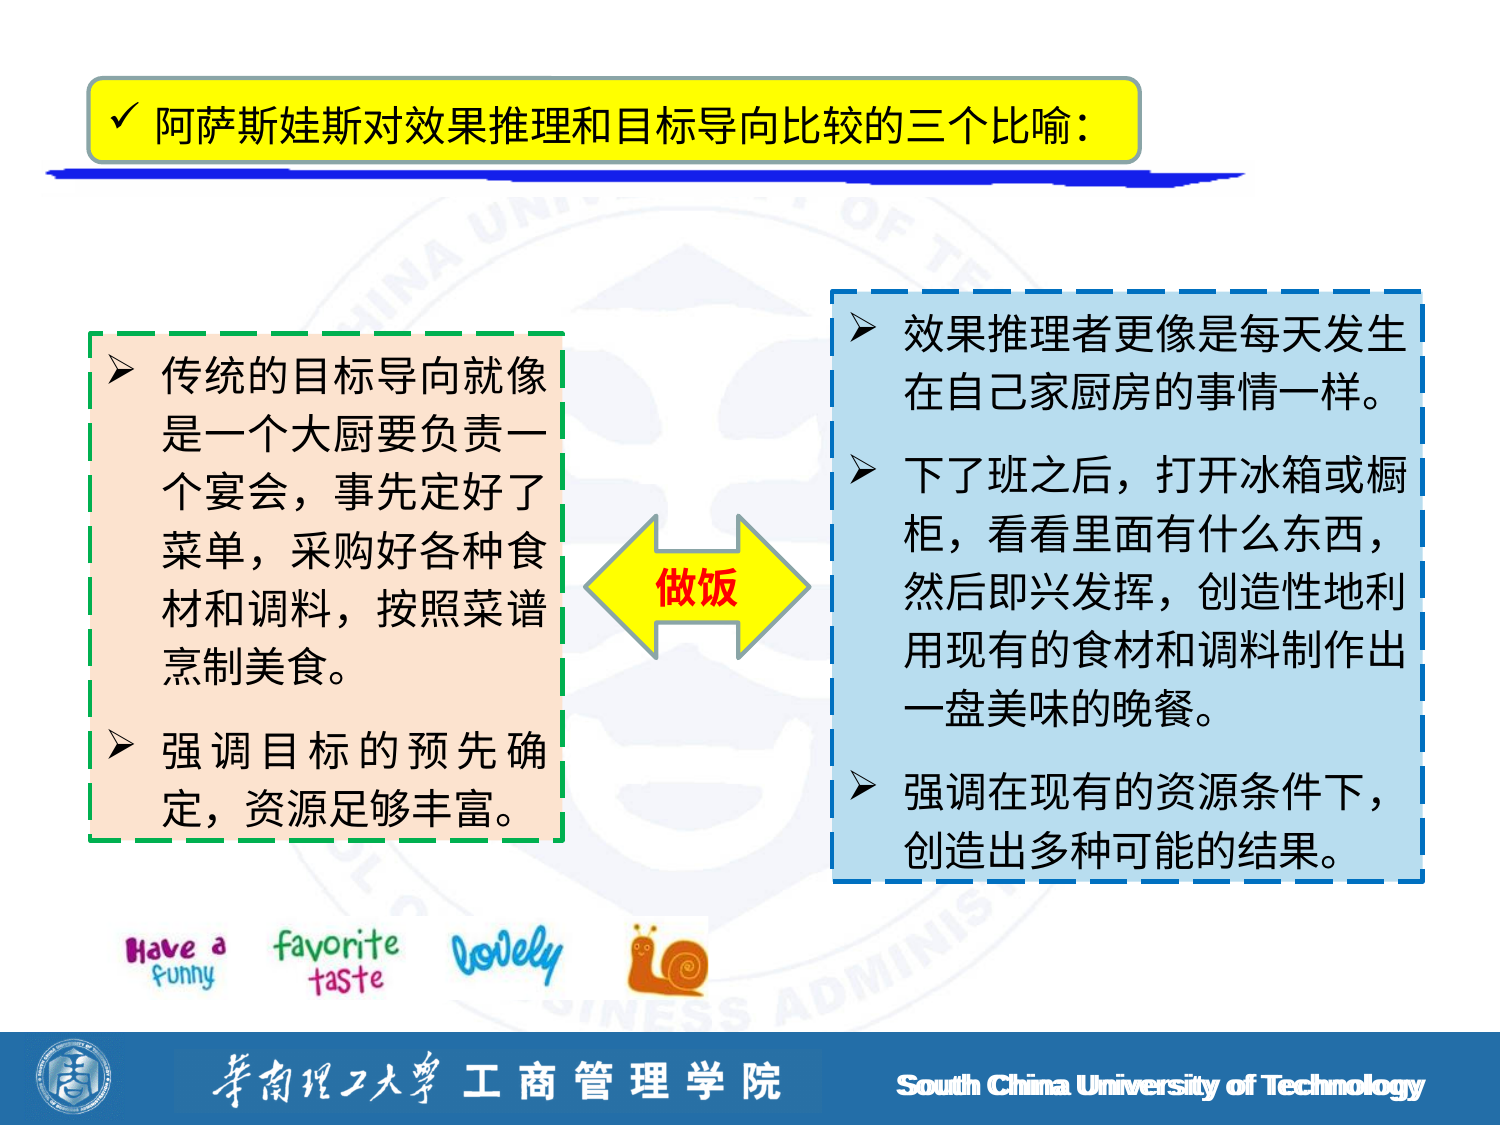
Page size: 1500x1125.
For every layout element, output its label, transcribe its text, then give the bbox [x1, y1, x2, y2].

footer South China University of Technology [826, 1058, 1500, 1125]
text_box 做饭 [582, 513, 812, 661]
text_box 效果推理者更像是每天发生在自己家厨房的事情一样。 下了班之后，打开冰箱或橱柜，看看里面有什么东西，然后即兴发挥，创造性地利用现有的食材和调料制作出一盘美味的晚餐。 强调在现有的资源条件下，创造出多种可能的结果。 [832, 291, 1423, 882]
text_box 传统的目标导向就像是一个大厨要负责一个宴会，事先定好了菜单，采购好各种食材和调料，按照菜谱烹制美食。 强调目标的预先确定，资源足够丰富。 [90, 333, 563, 841]
text_box 阿萨斯娃斯对效果推理和目标导向比较的三个比喻： [86, 75, 1142, 165]
picture [0, 105, 1500, 1125]
